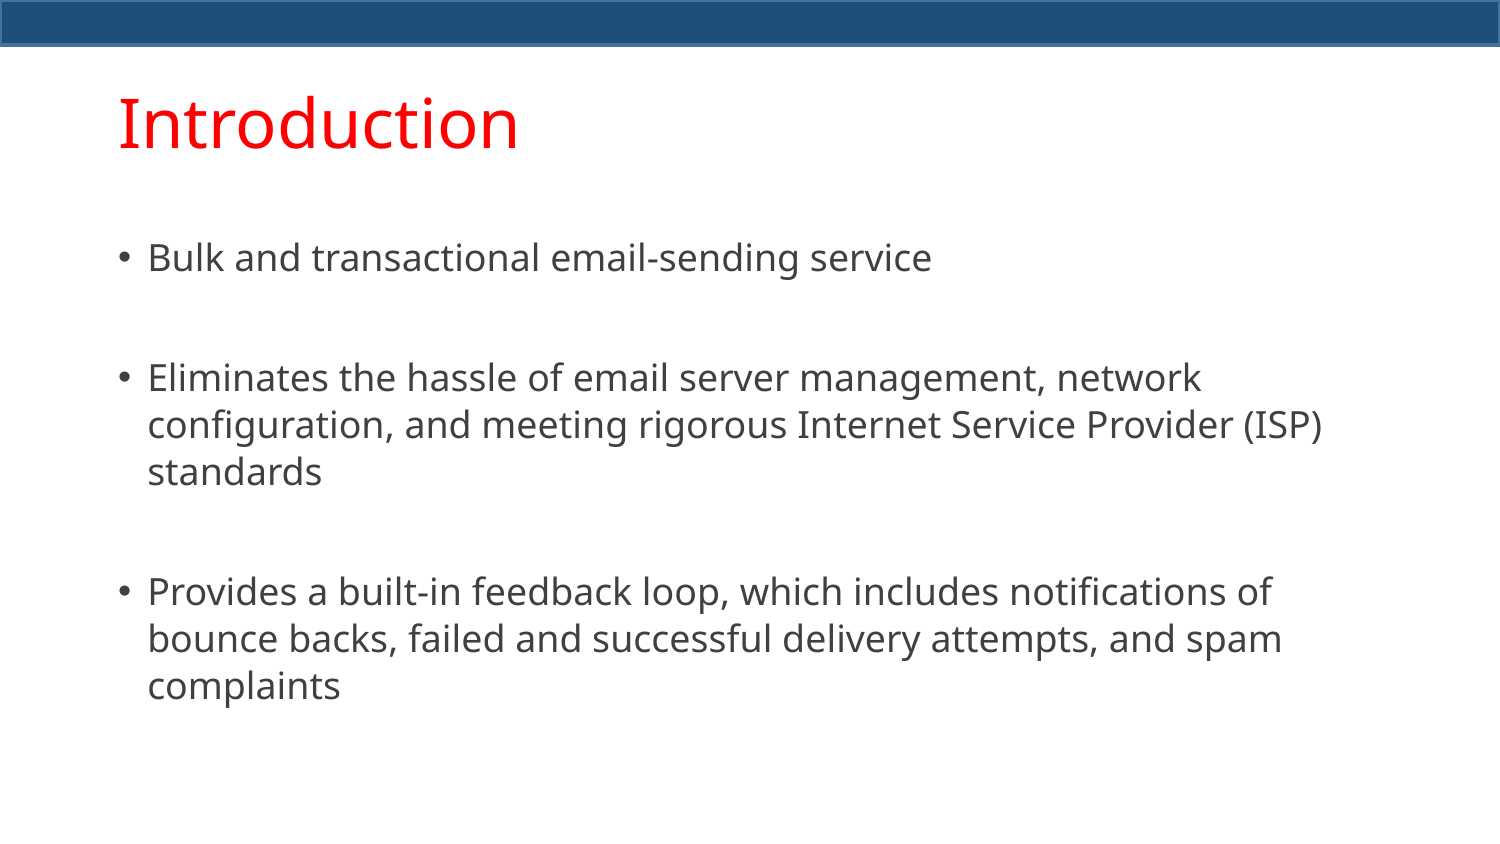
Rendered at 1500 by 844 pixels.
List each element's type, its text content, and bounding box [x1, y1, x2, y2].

title Introduction [103, 44, 1397, 208]
list Bulk and transactional email-sending service Eliminates the hassle of email server management, network configuration, and meeting rigorous Internet Service Provider (ISP) standards Provides a built-in feedback loop, which includes notifications of bounce backs, failed and successful delivery attempts, and spam complaints [103, 224, 1397, 760]
